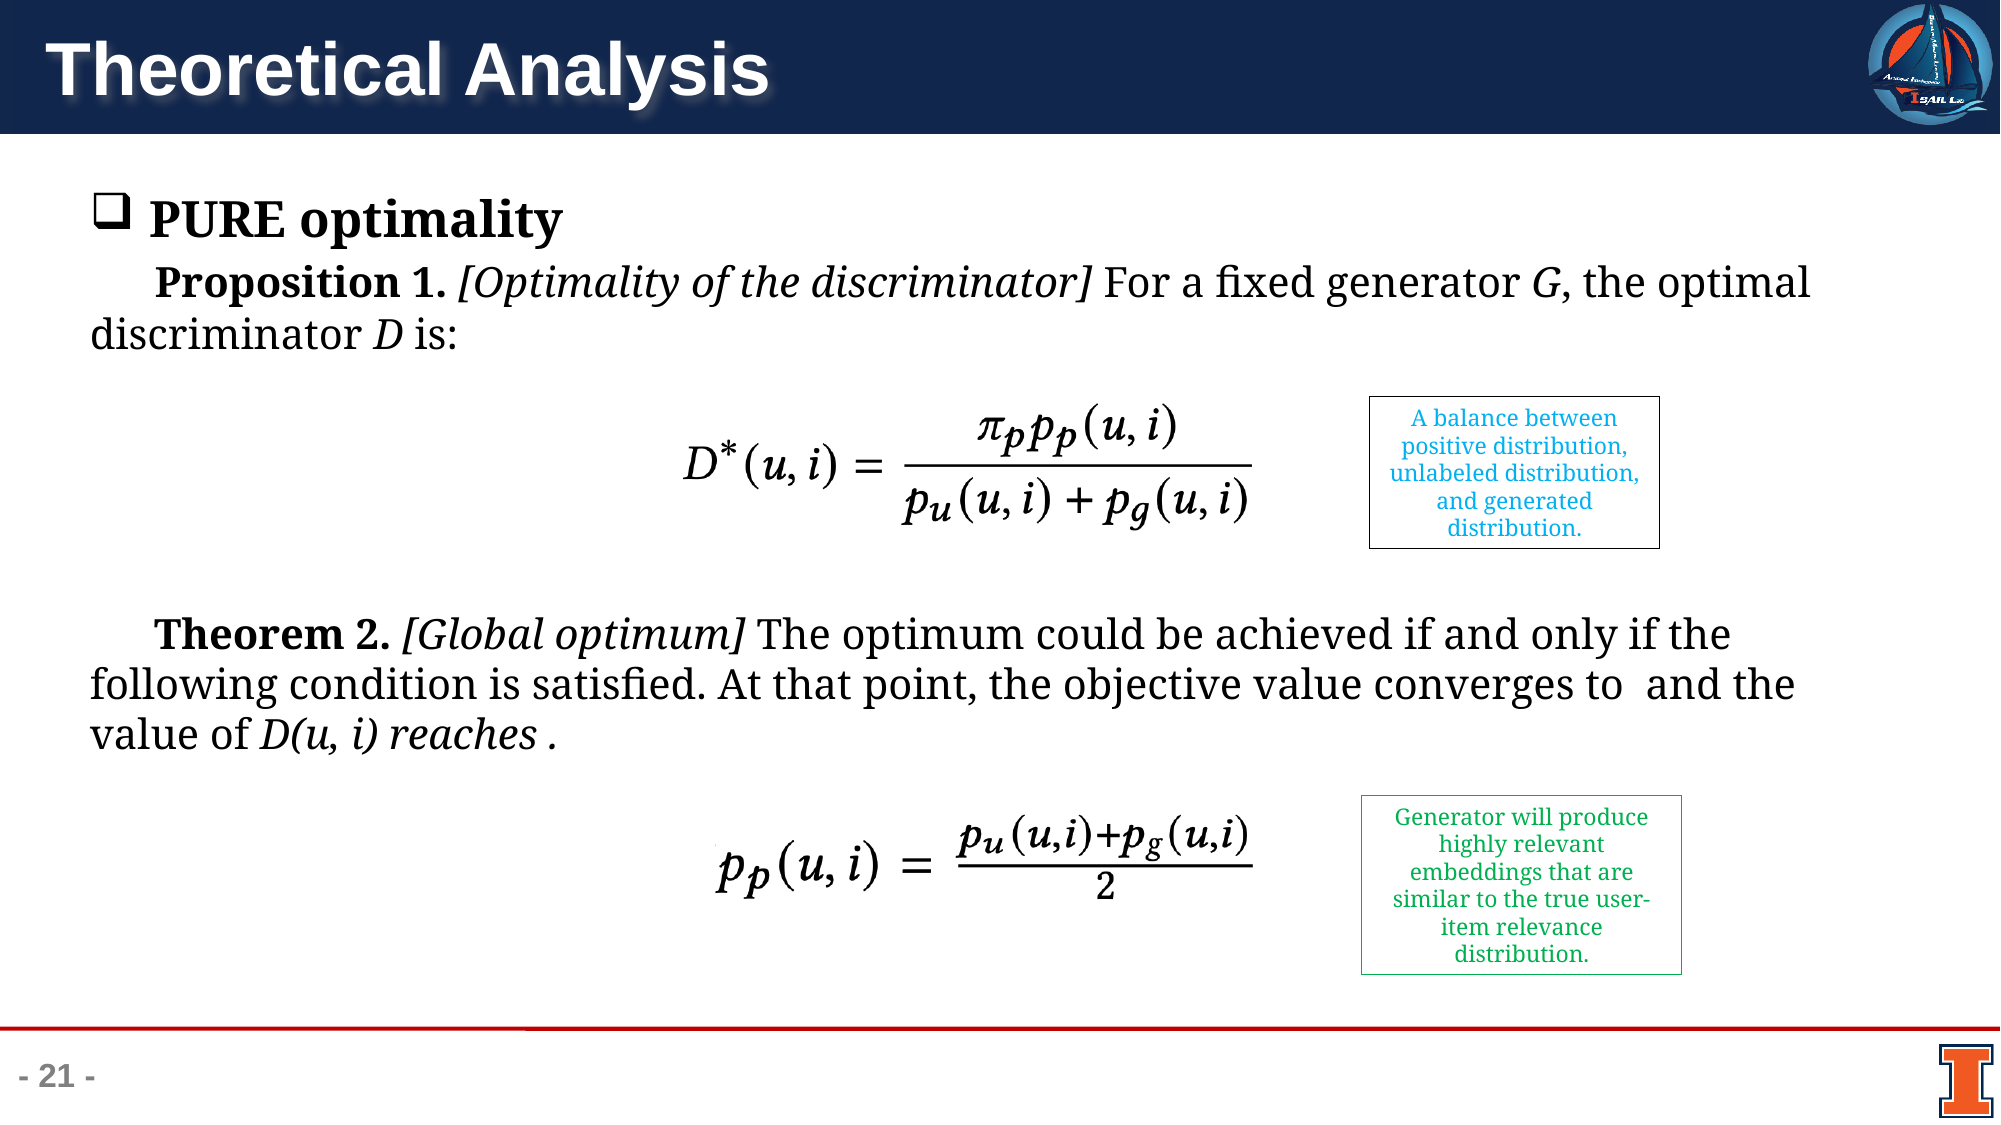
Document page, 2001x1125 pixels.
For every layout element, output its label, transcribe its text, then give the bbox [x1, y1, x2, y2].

picture [1938, 1043, 1994, 1119]
picture [715, 814, 1256, 901]
title Theoretical Analysis [4, 0, 1805, 132]
text_box Generator will produce highly relevant embeddings that are similar to the true user-item relevance distribution. [1361, 795, 1682, 975]
picture [1805, 0, 2000, 134]
picture [673, 394, 1277, 540]
text_box A balance between positive distribution, unlabeled distribution, and generated distribution. [1369, 396, 1660, 549]
slide_number - 21 - [0, 1046, 114, 1108]
picture [0, 0, 10, 134]
